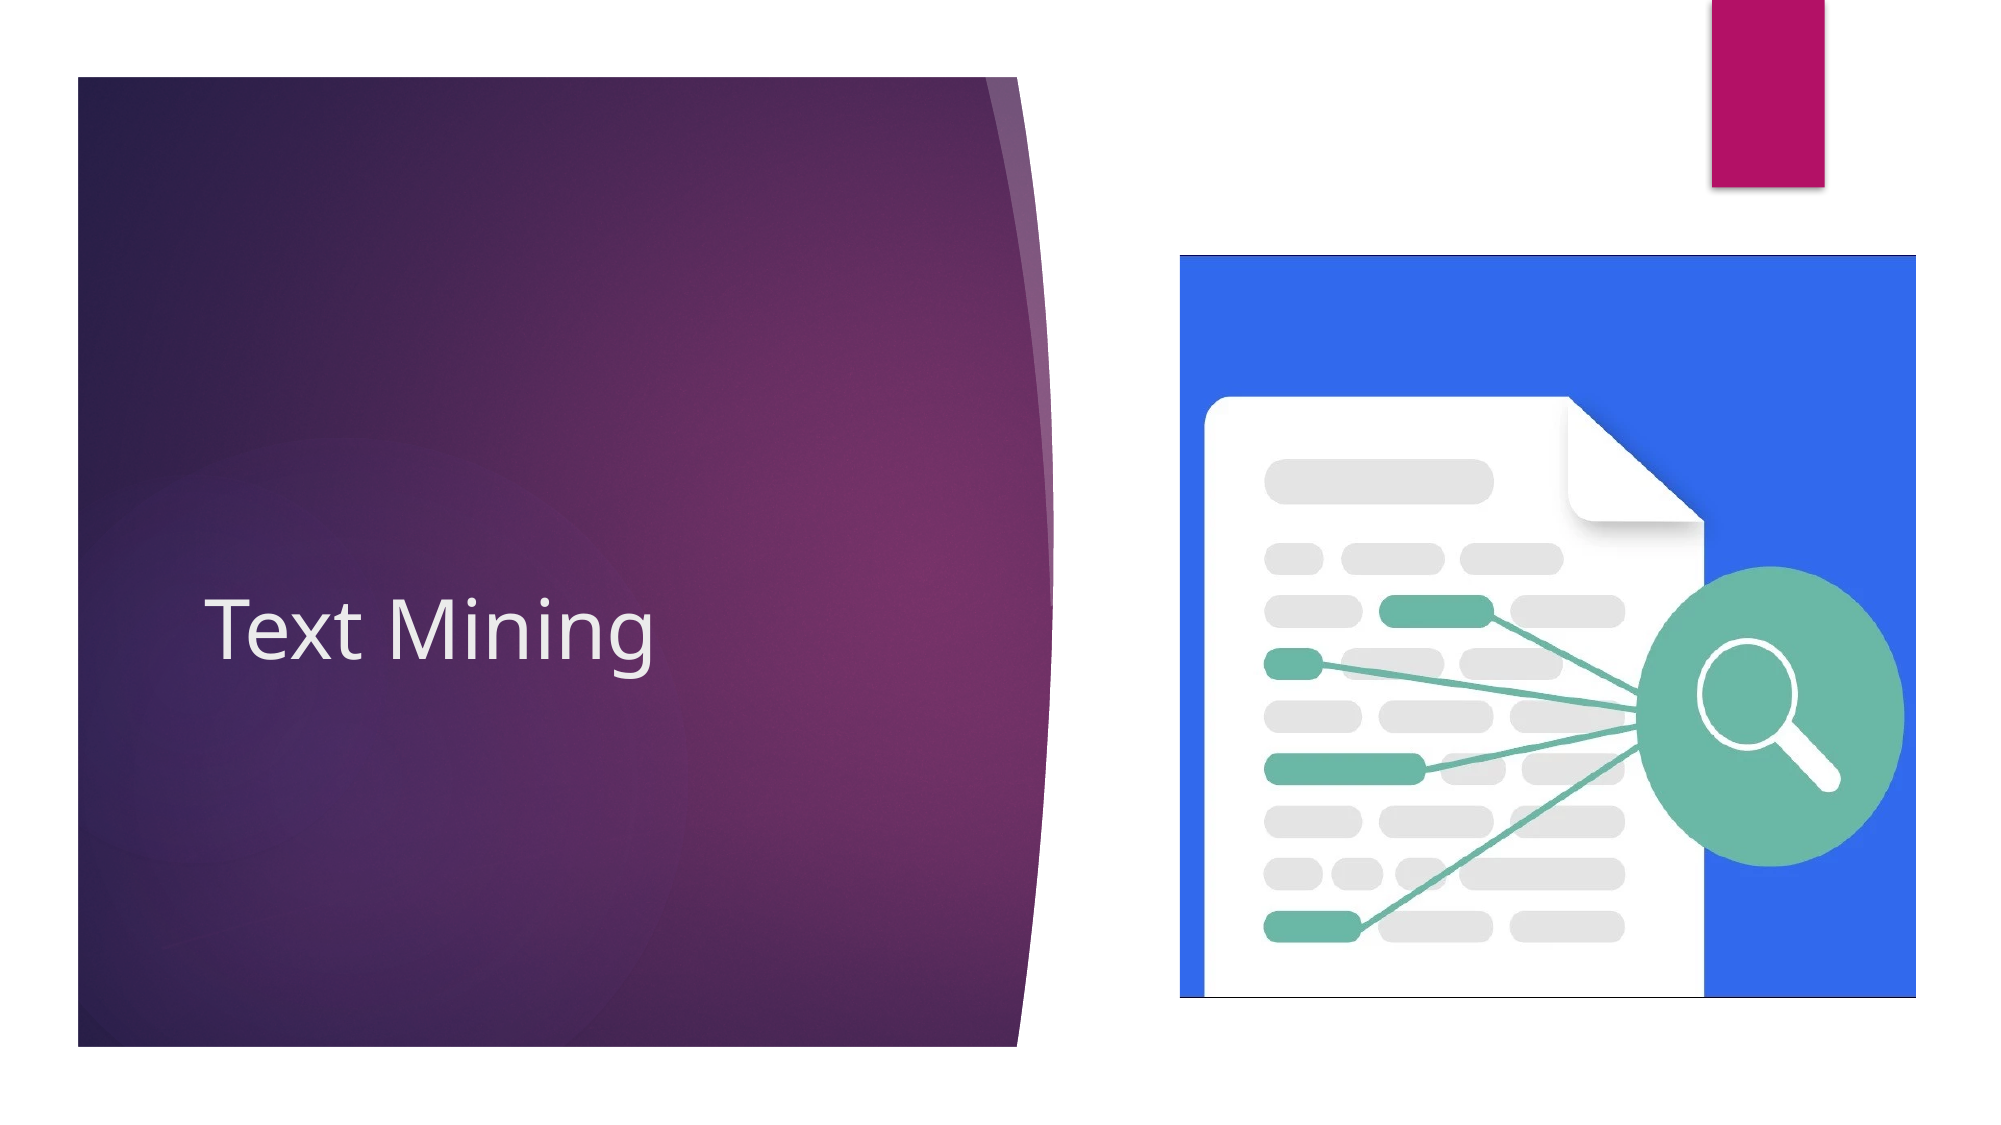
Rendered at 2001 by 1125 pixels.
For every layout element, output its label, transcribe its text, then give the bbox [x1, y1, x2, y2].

title Text Mining [189, 439, 904, 814]
picture [1179, 255, 1917, 999]
